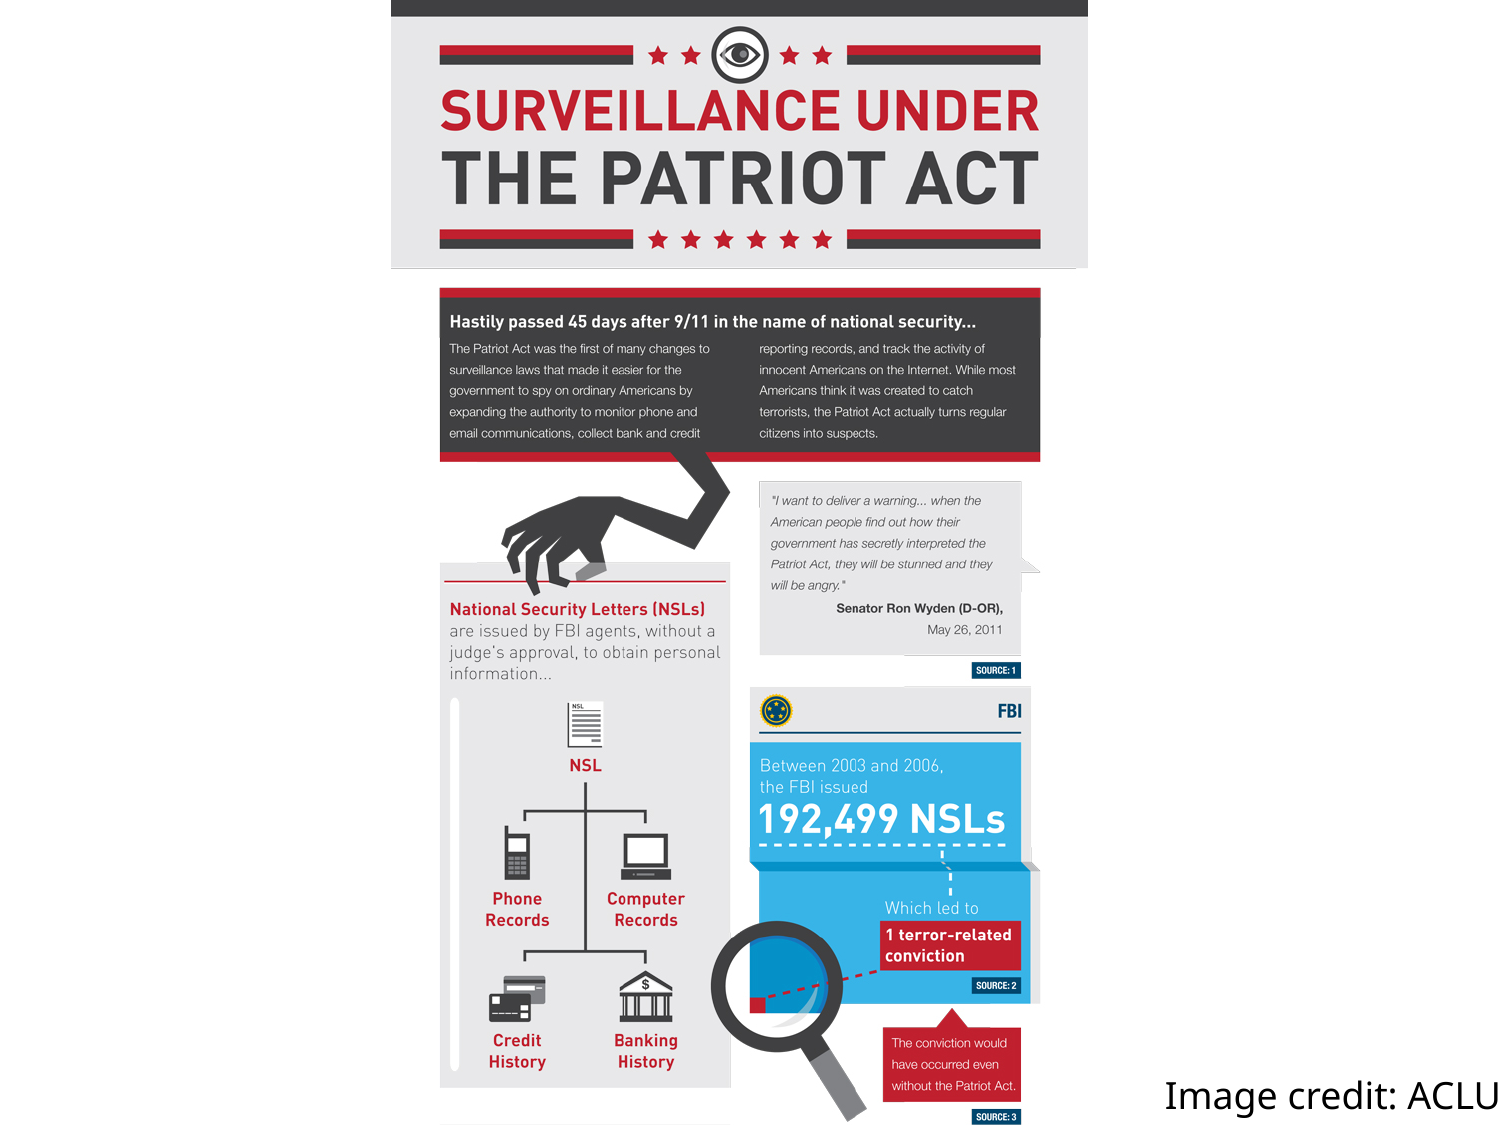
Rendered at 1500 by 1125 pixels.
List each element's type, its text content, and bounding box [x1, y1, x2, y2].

text_box Image credit: ACLU [1150, 1064, 1500, 1125]
picture [391, 0, 1088, 1125]
